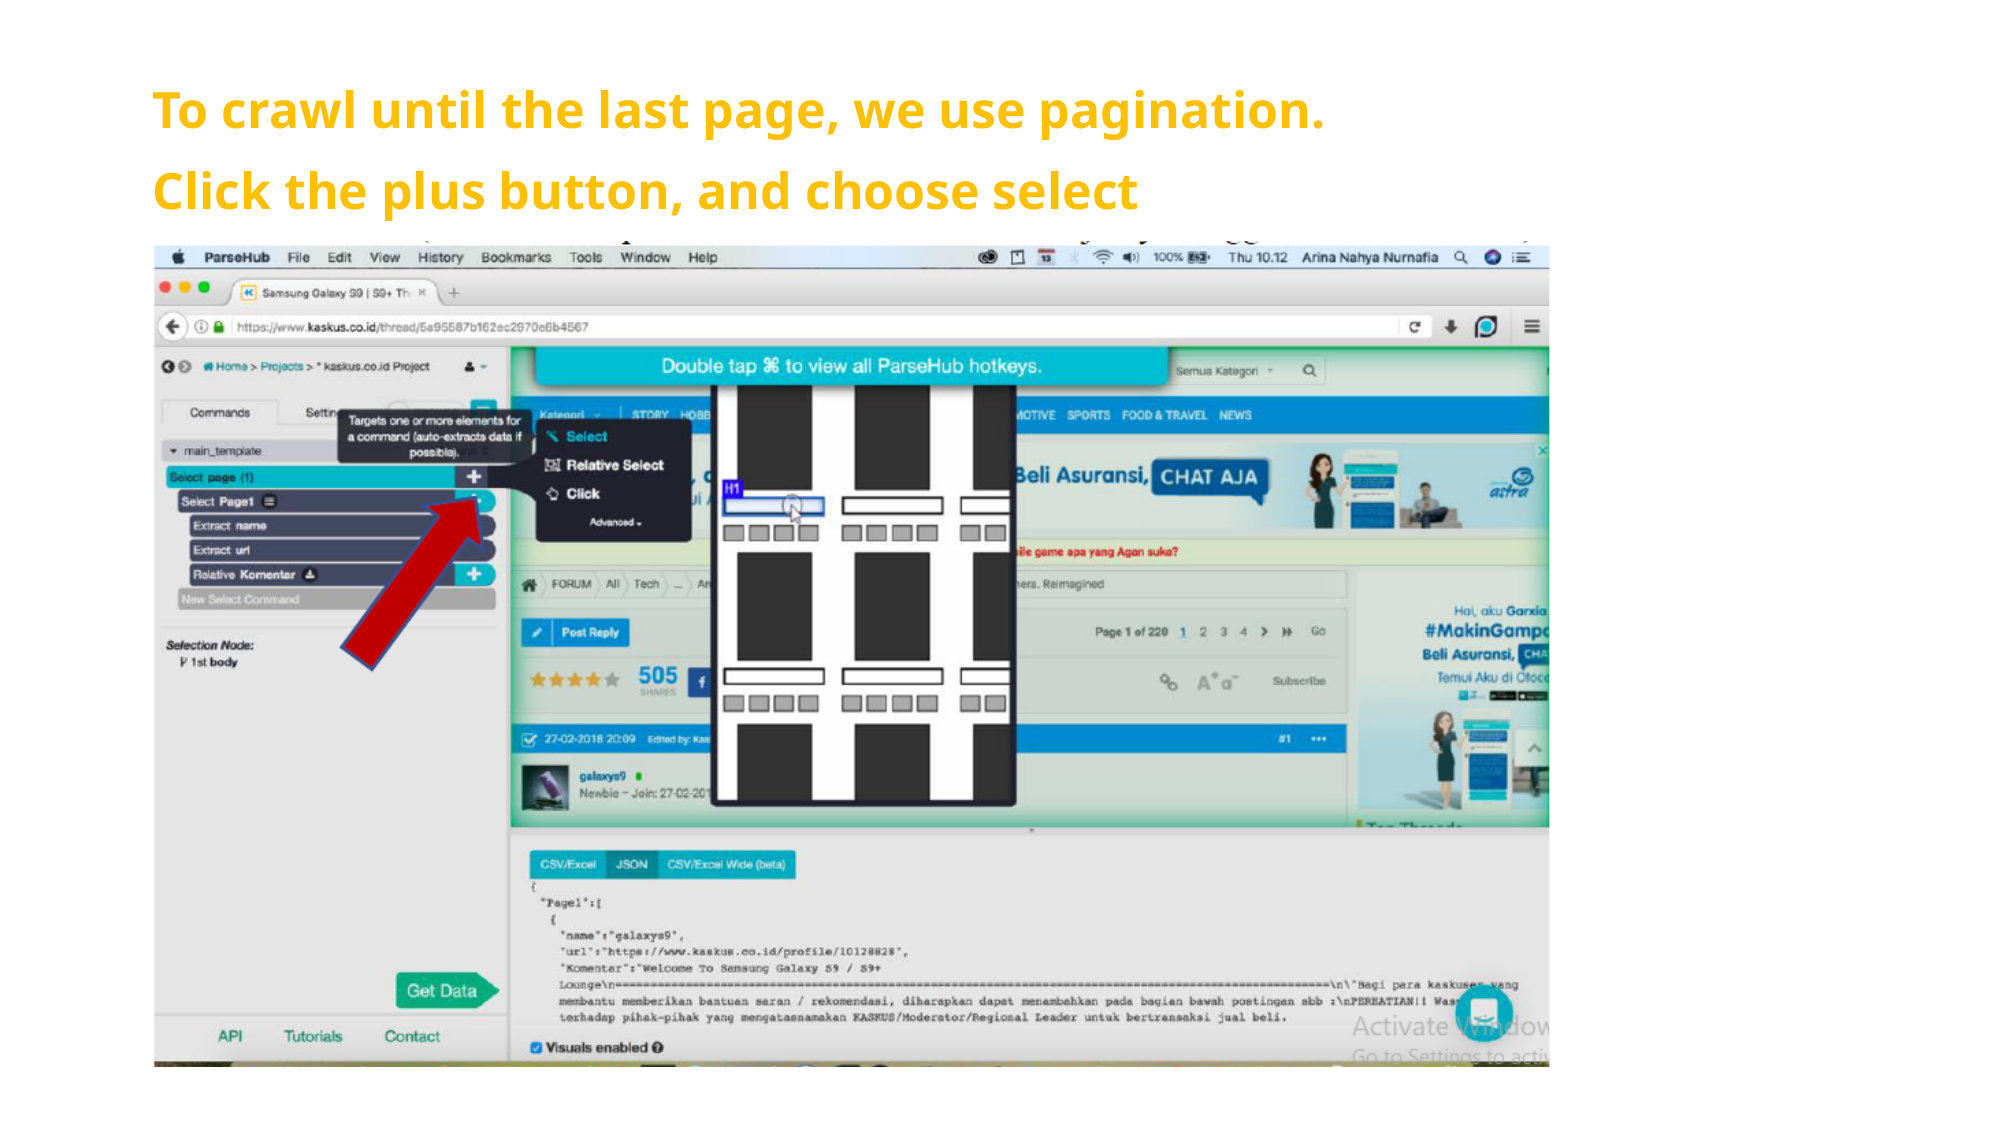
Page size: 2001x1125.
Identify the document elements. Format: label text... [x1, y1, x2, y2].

list To crawl until the last page, we use pagination. Click the plus button, and choose select [137, 71, 1863, 785]
picture [154, 241, 1550, 1067]
